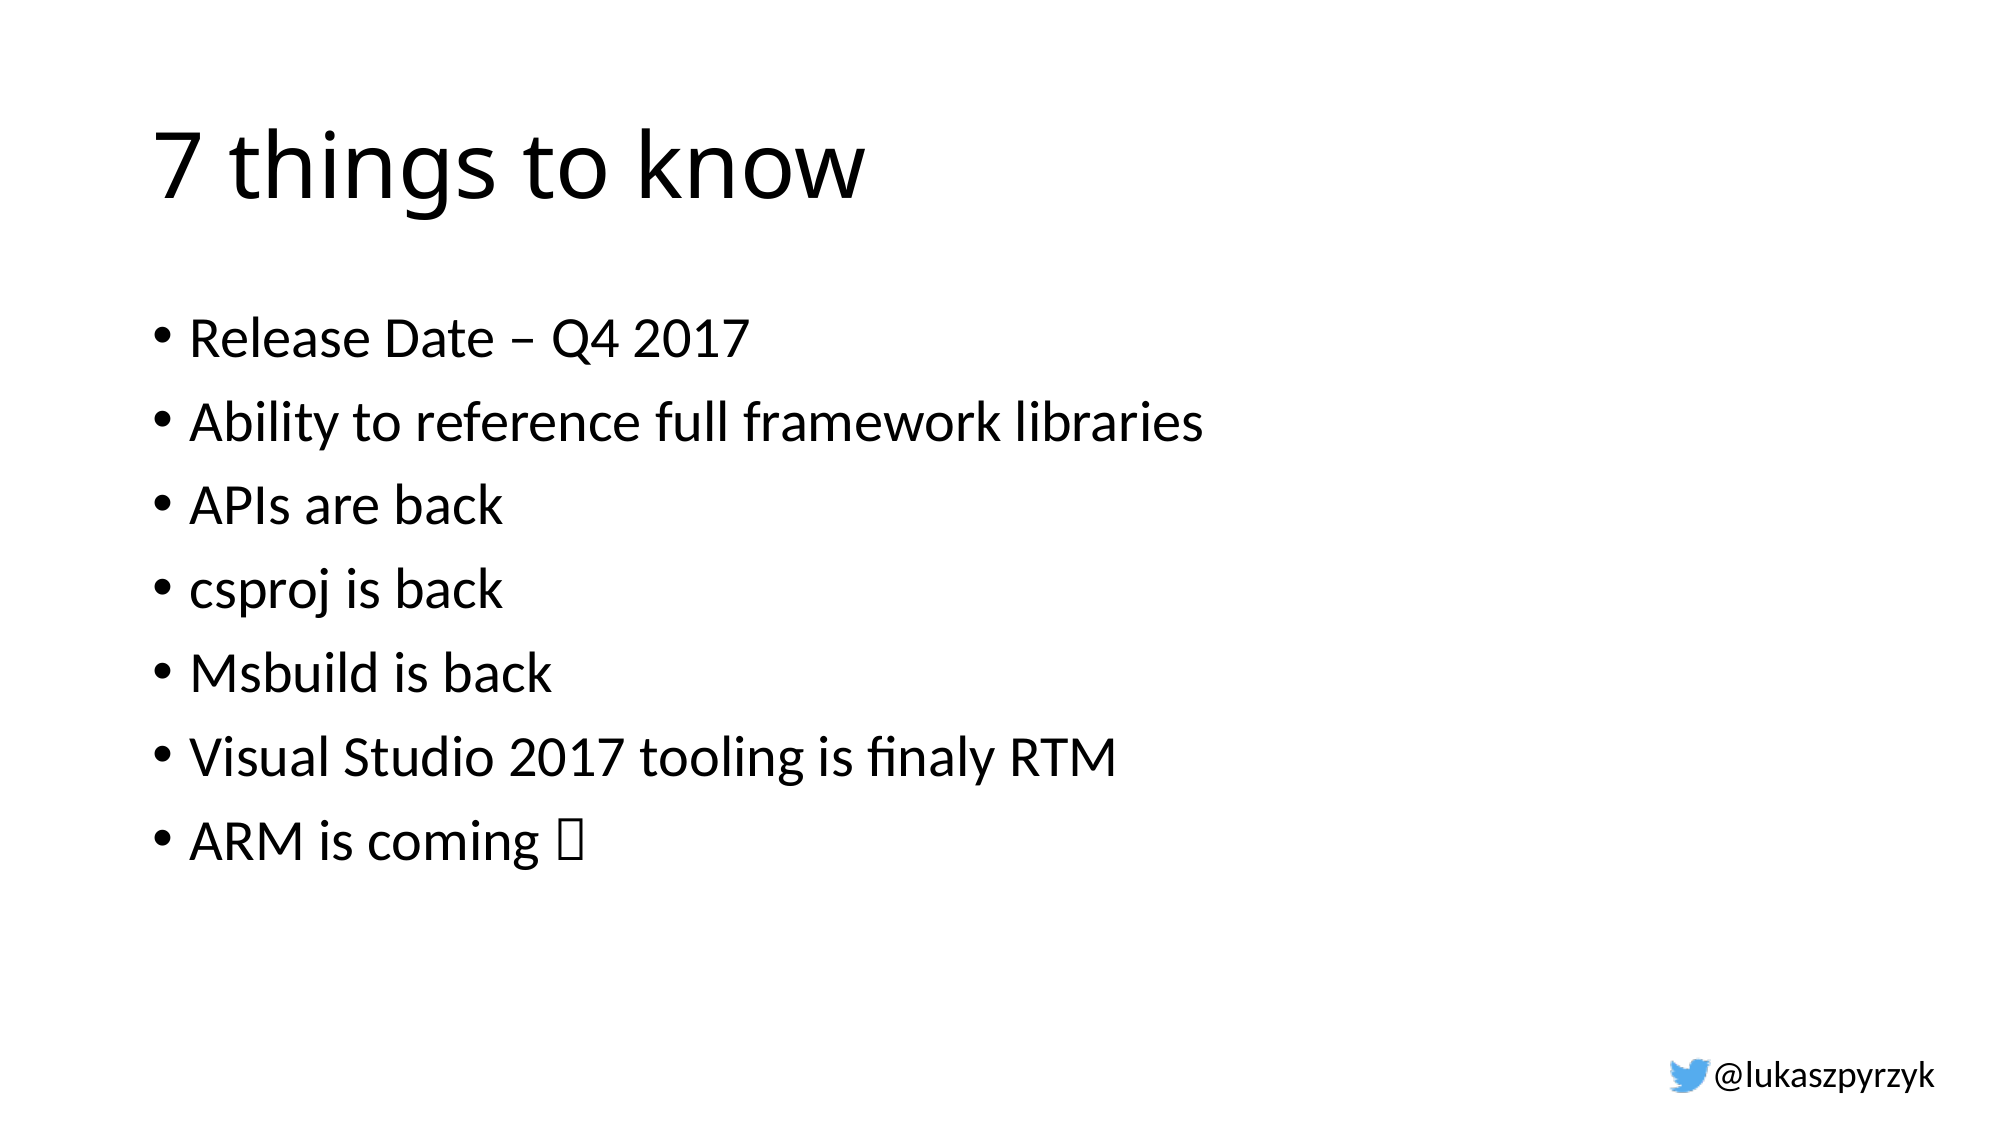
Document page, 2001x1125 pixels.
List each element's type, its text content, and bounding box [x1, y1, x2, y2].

list Release Date – Q4 2017 Ability to reference full framework libraries APIs are back csproj is back Msbuild is back Visual Studio 2017 tooling is finaly RTM ARM is coming  [137, 299, 1863, 1014]
picture [1669, 1054, 1711, 1096]
title 7 things to know [137, 59, 1863, 278]
text_box @lukaszpyrzyk [1697, 1042, 1970, 1102]
